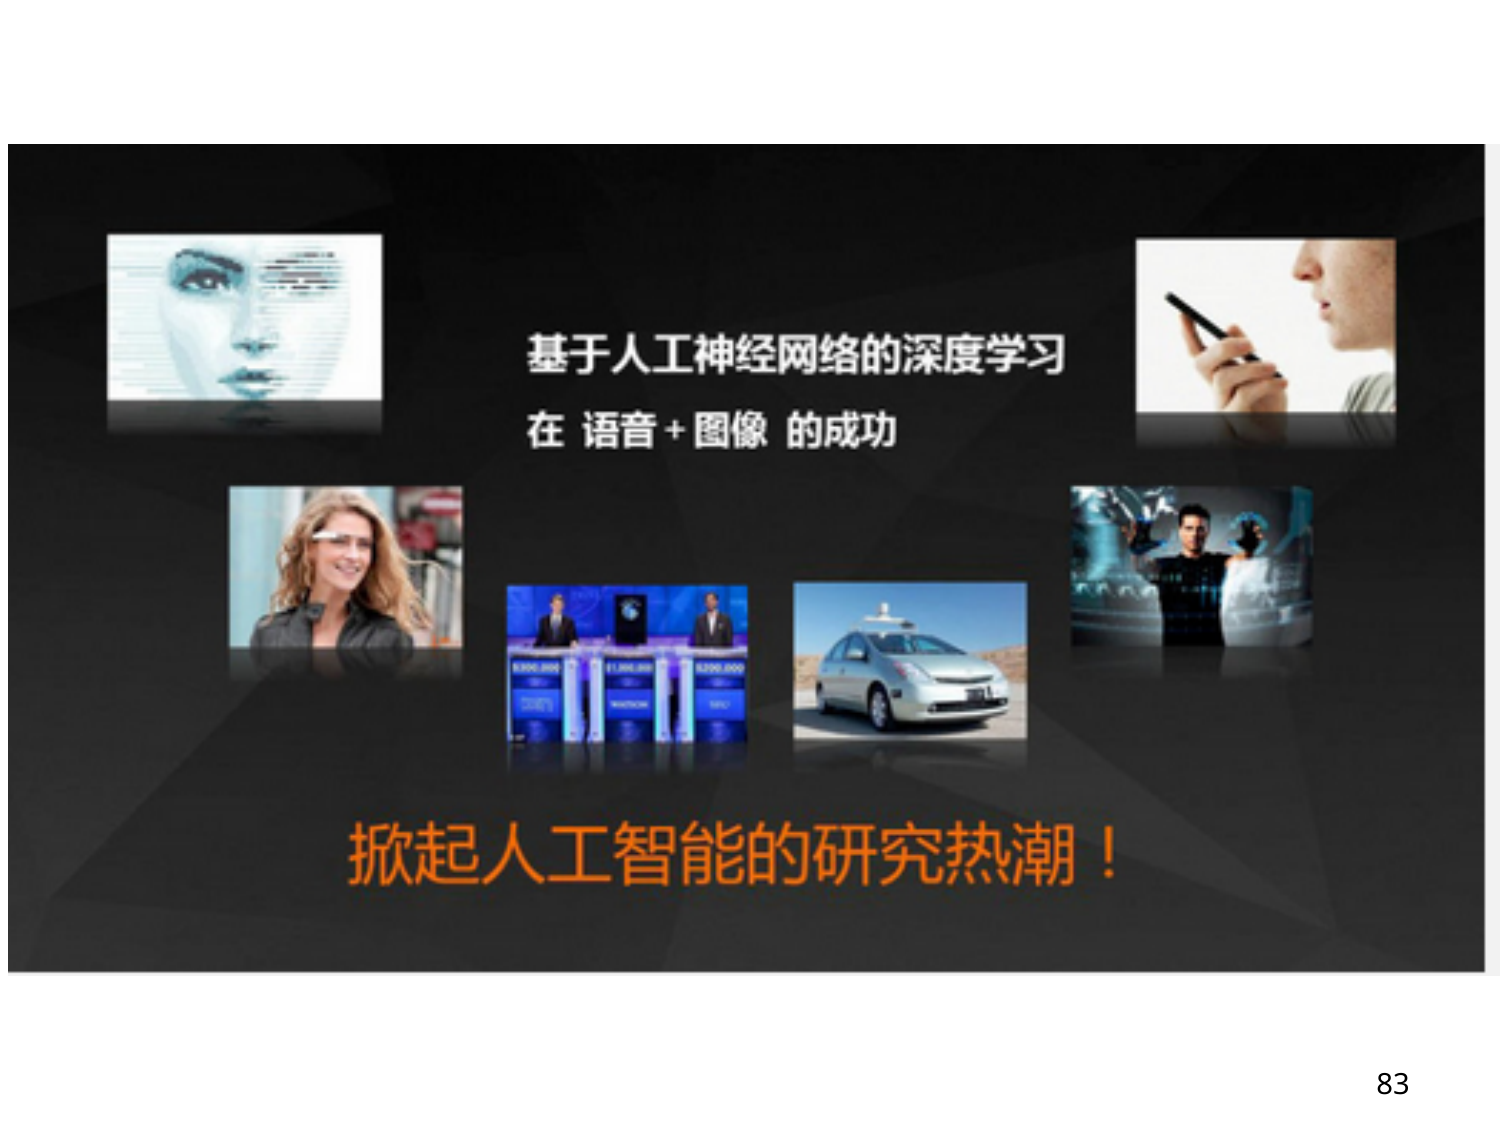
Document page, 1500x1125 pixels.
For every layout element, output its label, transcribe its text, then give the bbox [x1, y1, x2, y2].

picture [8, 144, 1500, 977]
slide_number 83 [1112, 1037, 1426, 1113]
